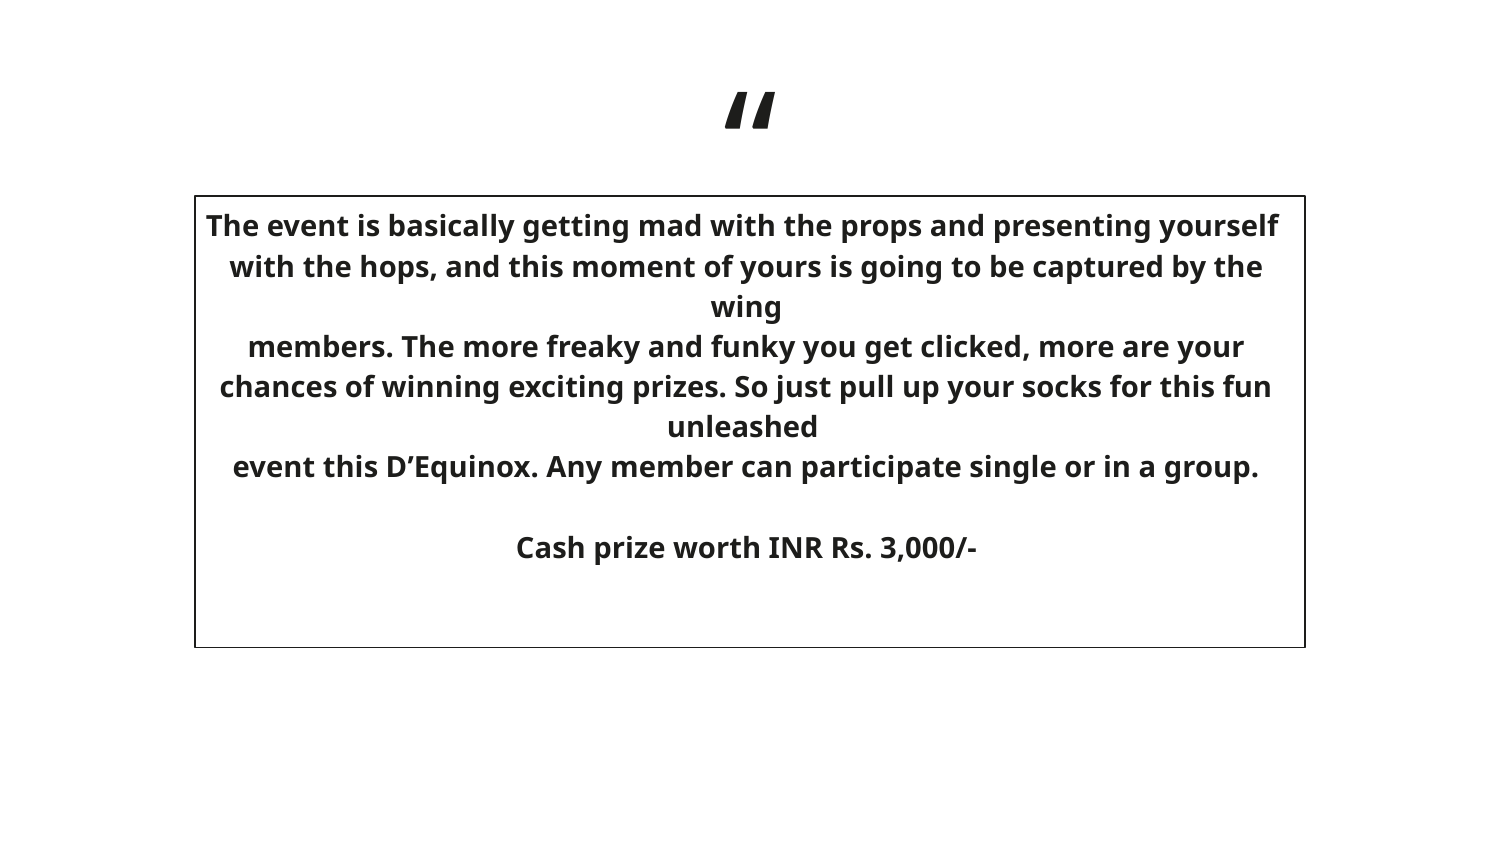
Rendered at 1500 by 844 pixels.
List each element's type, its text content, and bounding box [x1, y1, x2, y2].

list The event is basically getting mad with the props and presenting yourself with the hops, and this moment of yours is going to be captured by the wing members. The more freaky and funky you get clicked, more are your chances of winning exciting prizes. So just pull up your socks for this fun unleashed event this D’Equinox. Any member can participate single or in a group. Cash prize worth INR Rs. 3,000/- [189, 139, 1304, 708]
